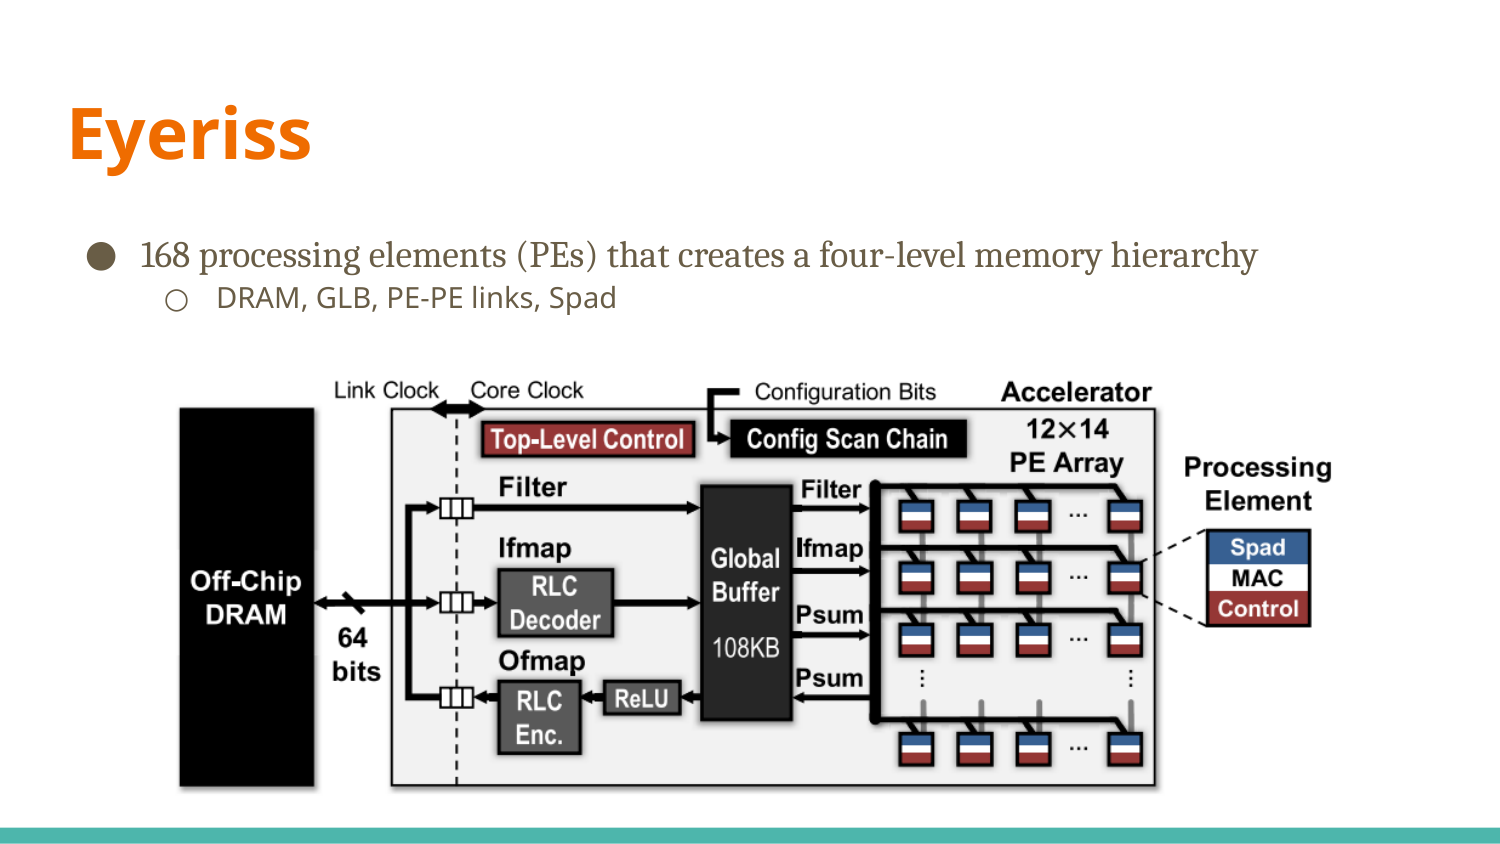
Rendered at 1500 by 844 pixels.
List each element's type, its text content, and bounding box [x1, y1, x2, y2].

title Eyeriss [51, 72, 1449, 189]
list 168 processing elements (PEs) that creates a four-level memory hierarchy DRAM, GLB, PE-PE links, Spad [51, 207, 1449, 750]
picture [157, 359, 1342, 811]
